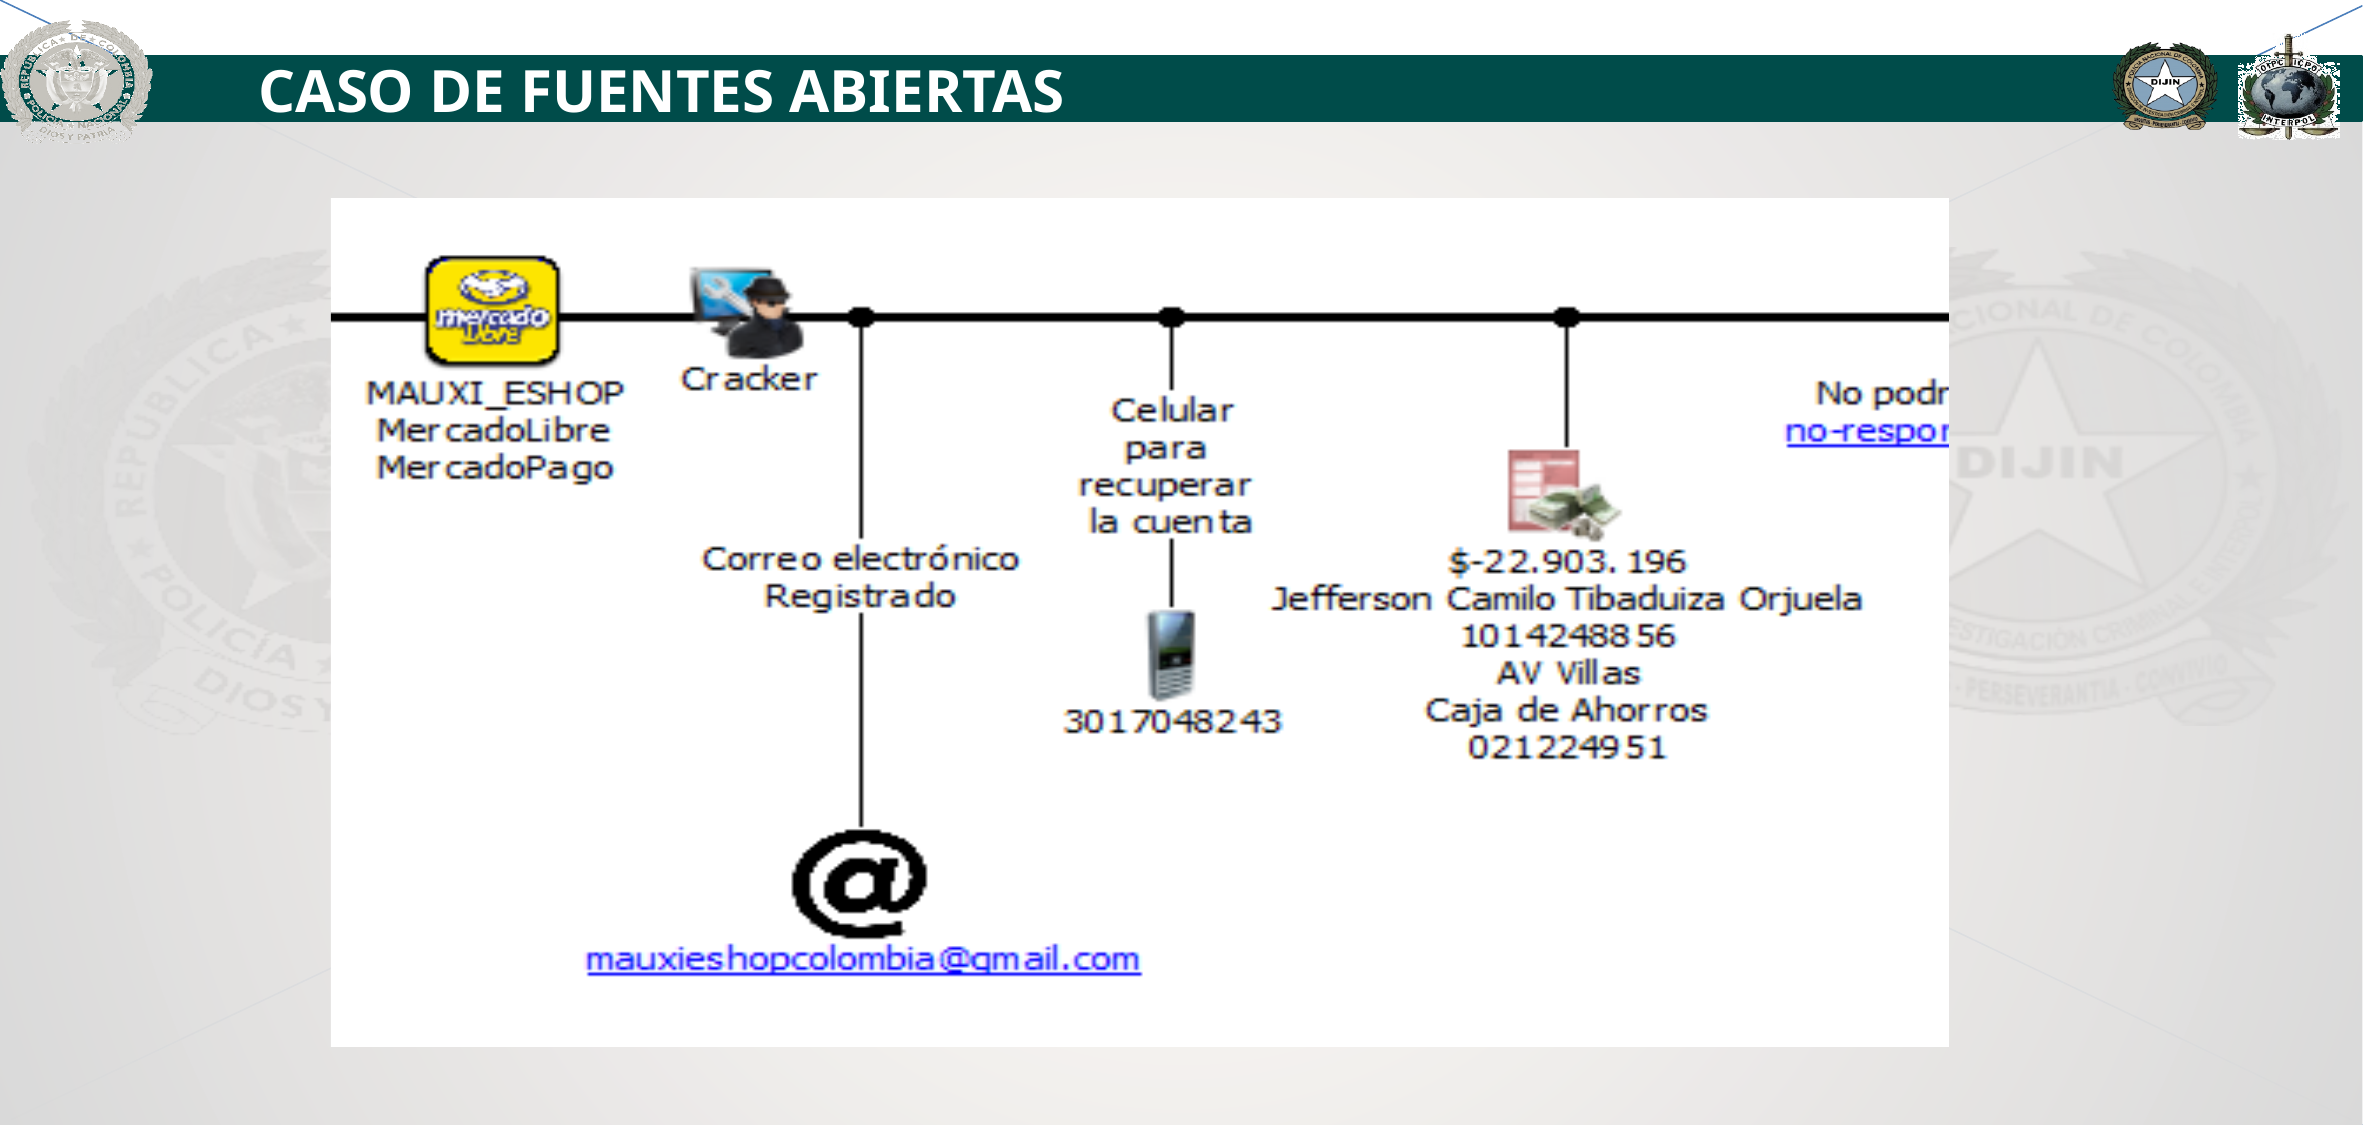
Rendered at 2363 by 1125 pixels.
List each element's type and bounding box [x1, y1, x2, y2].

picture [2112, 42, 2218, 131]
picture [0, 18, 161, 155]
picture [2238, 33, 2340, 140]
text_box [0, 5, 2363, 1125]
picture [330, 197, 1950, 1048]
